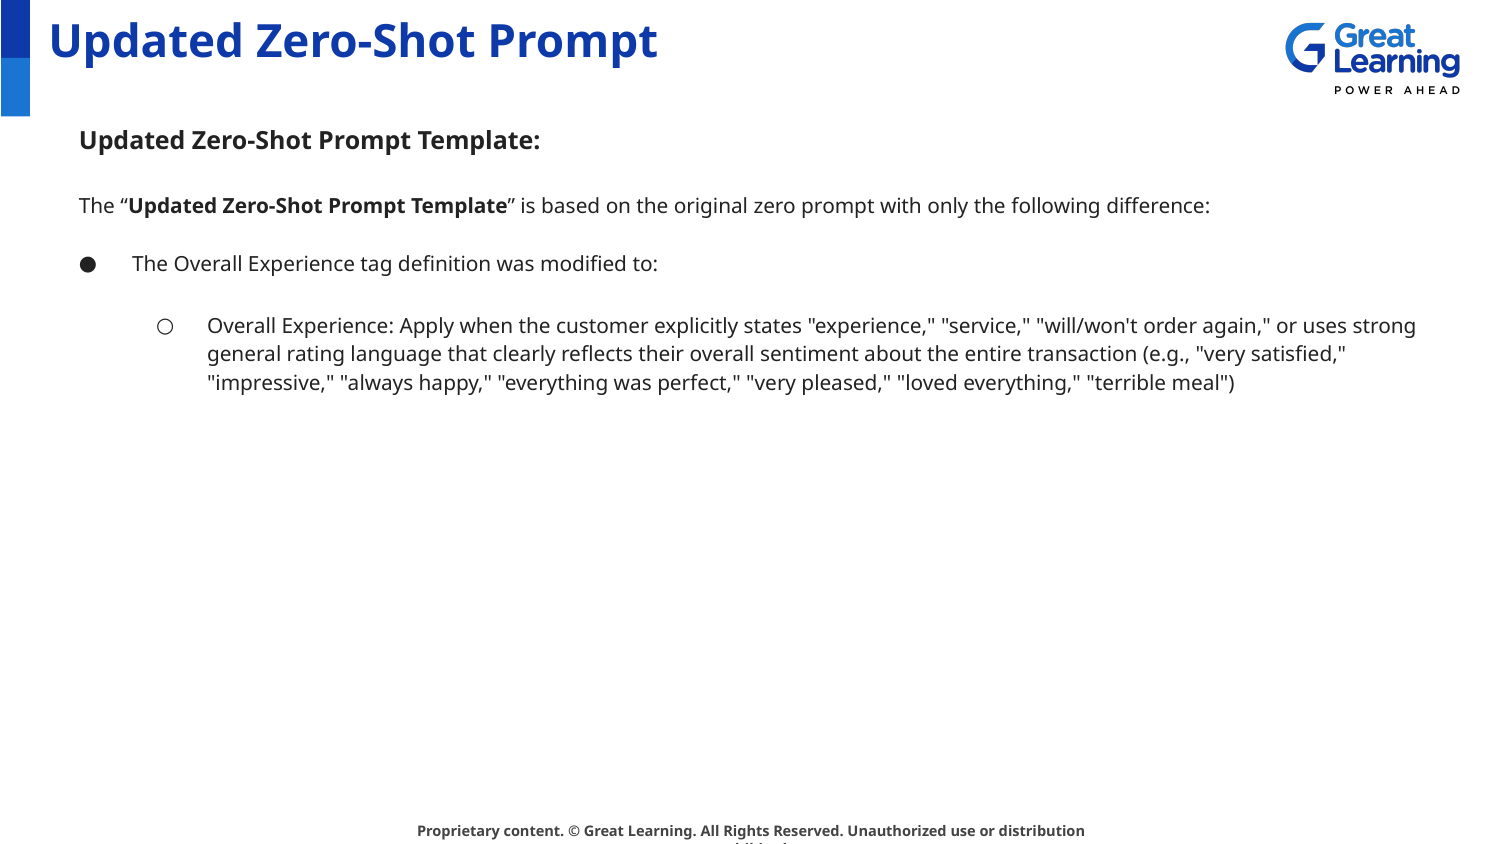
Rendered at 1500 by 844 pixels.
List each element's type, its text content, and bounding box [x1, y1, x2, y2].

picture [1258, 11, 1487, 106]
title Updated Zero-Shot Prompt [33, 0, 1431, 91]
list Updated Zero-Shot Prompt Template: The “Updated Zero-Shot Prompt Template” is based on the original zero prompt with only the following difference: The Overall Experience tag definition was modified to: Overall Experience: Apply when the customer explicitly states "experience," "service," "will/won't order again," or uses strong general rating language that clearly reflects their overall sentiment about the entire transaction (e.g., "very satisfied," "impressive," "always happy," "everything was perfect," "very pleased," "loved everything," "terrible meal") [42, 105, 1458, 506]
